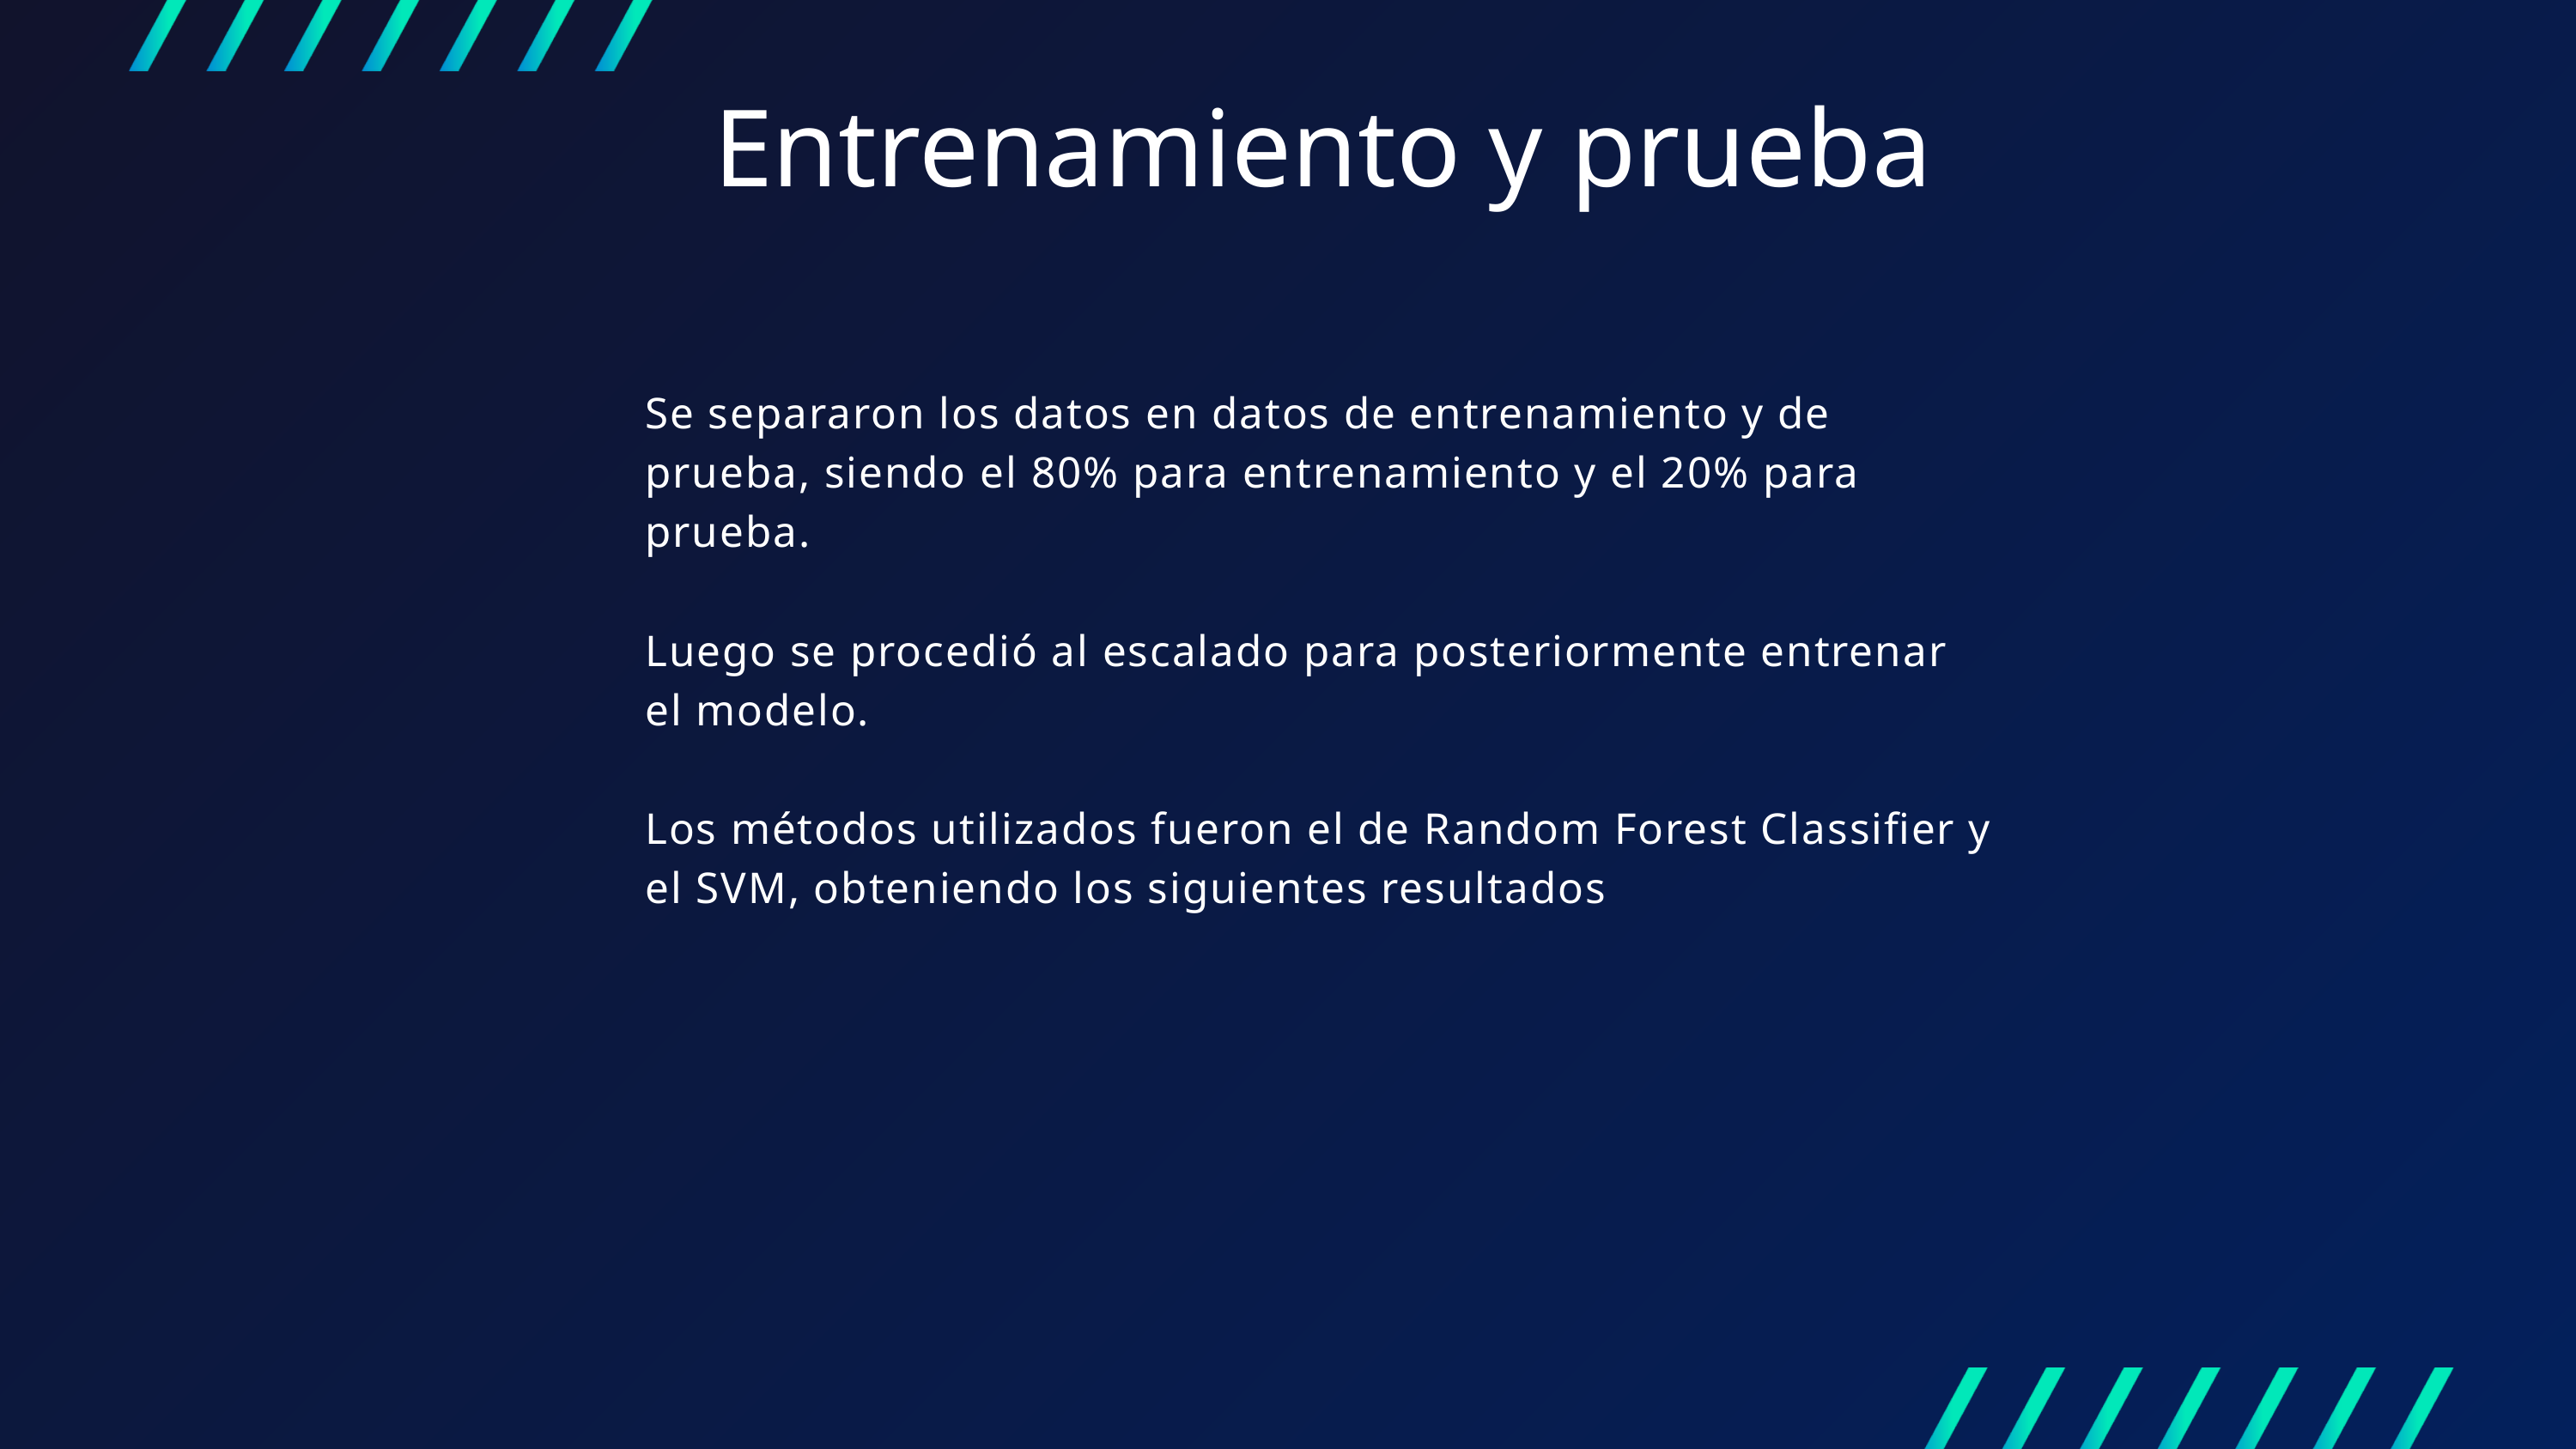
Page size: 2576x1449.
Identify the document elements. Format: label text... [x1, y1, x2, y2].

text_box [1912, 1367, 2454, 1449]
text_box Entrenamiento y prueba [510, 58, 2136, 209]
text_box Se separaron los datos en datos de entrenamiento y de prueba, siendo el 80% para entrenamiento y el 20% para prueba. Luego se procedió al escalado para posteriormente entrenar el modelo. Los métodos utilizados fueron el de Random Forest Classifier y el SVM, obteniendo los siguientes resultados [645, 377, 2002, 912]
text_box [129, 0, 671, 71]
